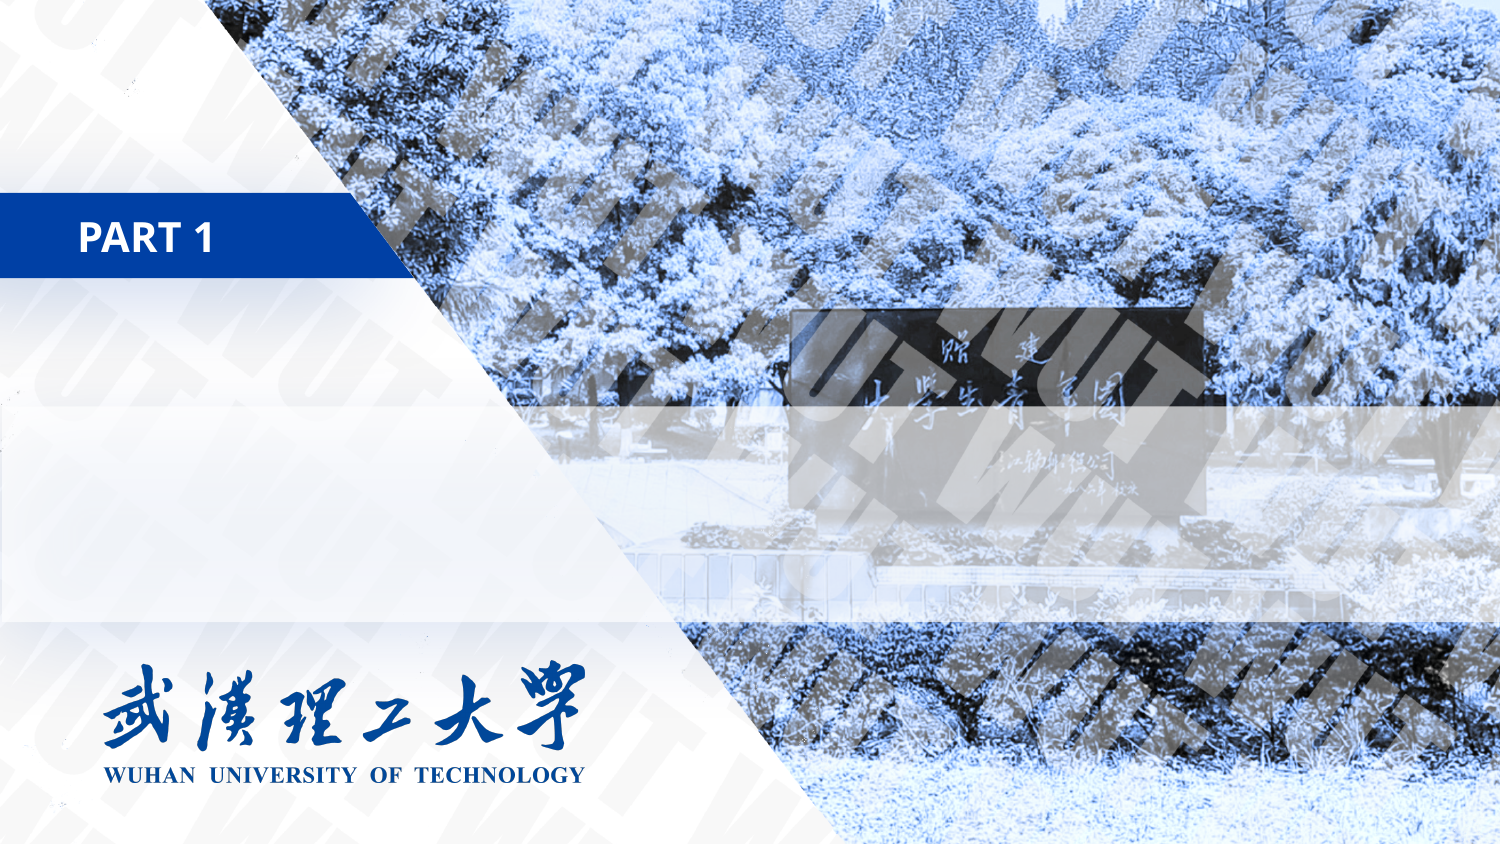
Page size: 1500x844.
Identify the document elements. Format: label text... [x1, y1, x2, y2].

text_box PART 1 [0, 191, 415, 280]
picture [0, 0, 1500, 844]
